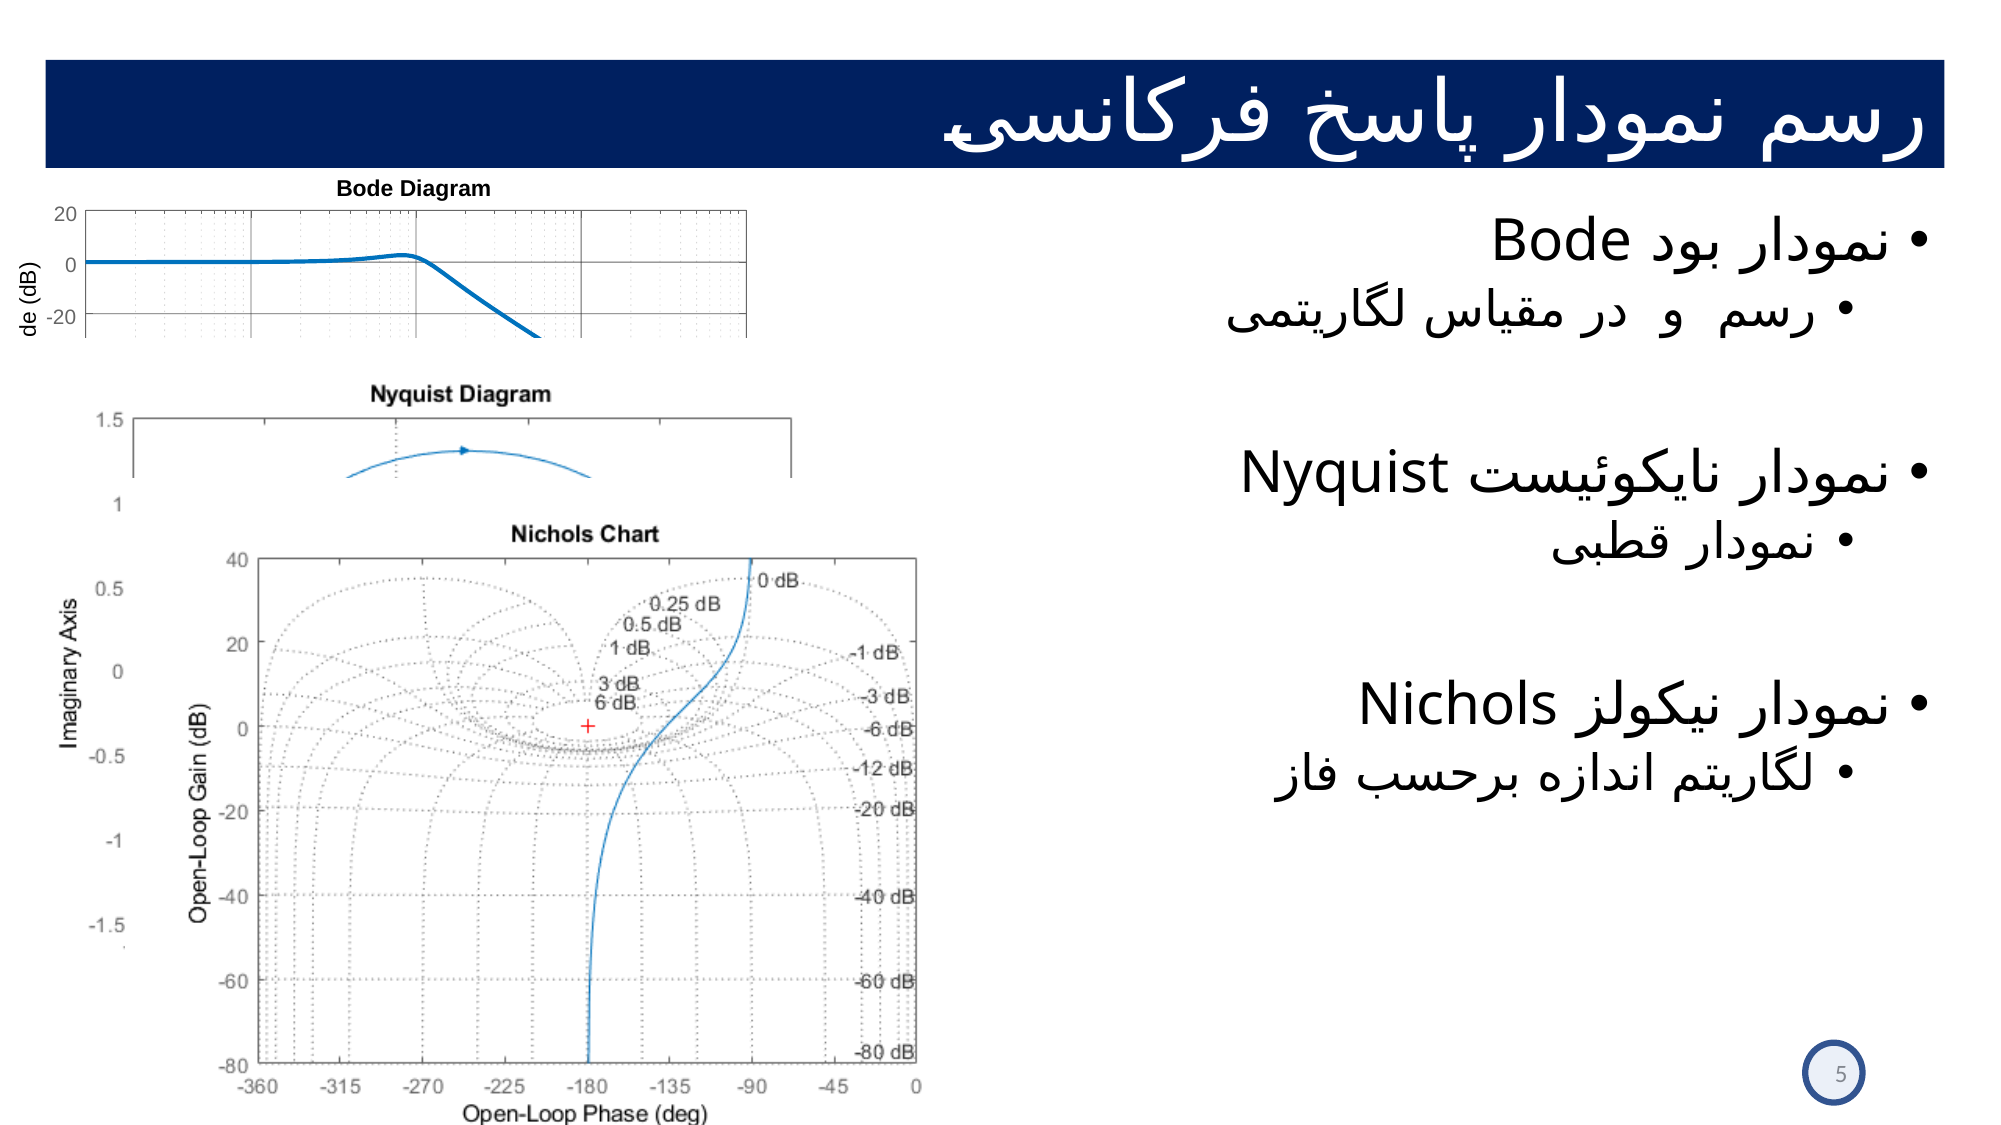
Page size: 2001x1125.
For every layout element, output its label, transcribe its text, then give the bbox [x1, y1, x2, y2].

slide_number 5 [1412, 1042, 1863, 1103]
title رسم نمودار پاسخ فرکانسی [45, 59, 1945, 168]
picture [0, 130, 1001, 1125]
